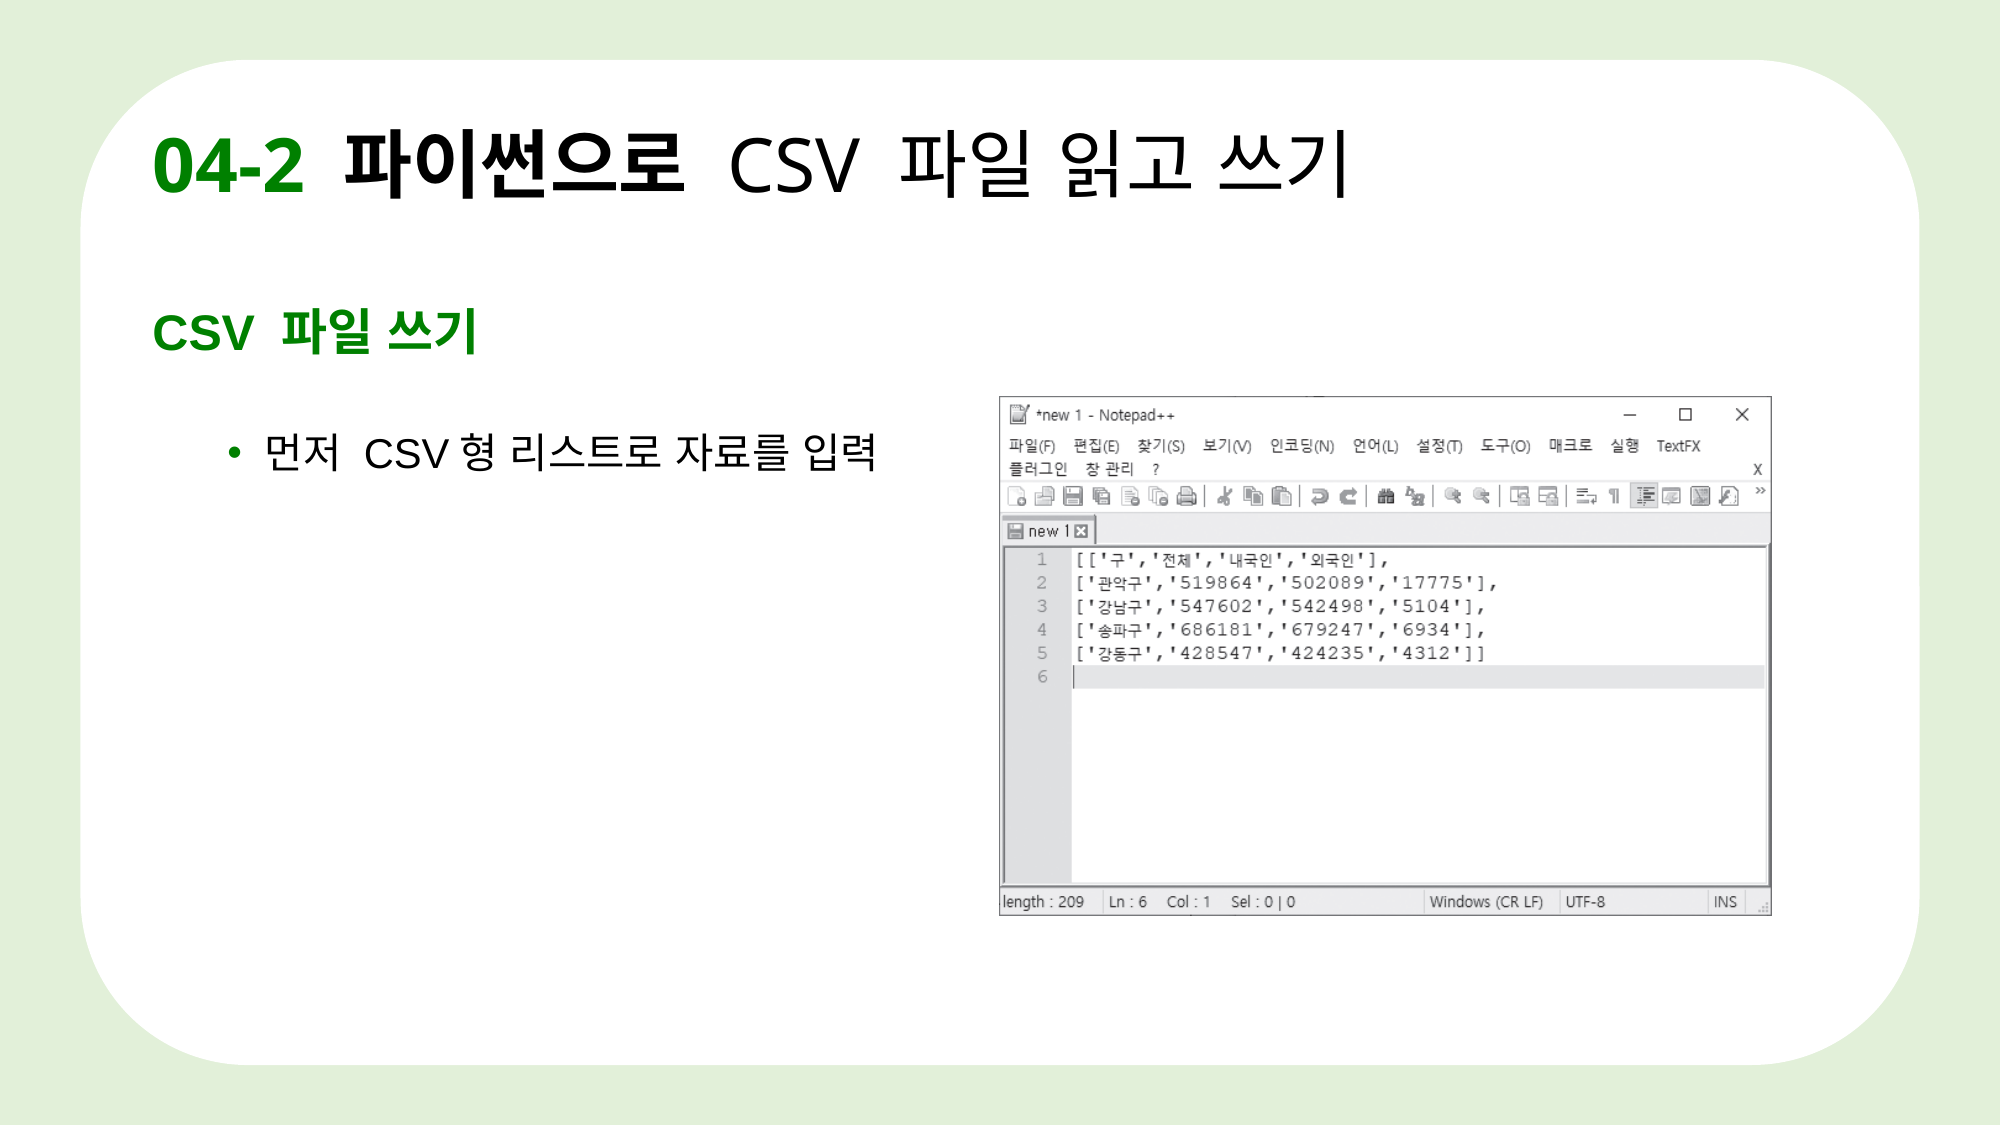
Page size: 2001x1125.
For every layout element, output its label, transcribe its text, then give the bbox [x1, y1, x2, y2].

list CSV 파일 쓰기 먼저 CSV형 리스트로 자료를 입력 [137, 299, 1863, 1014]
picture [999, 396, 1772, 916]
title 04-2 파이썬으로 CSV 파일 읽고 쓰기 [137, 59, 1863, 278]
